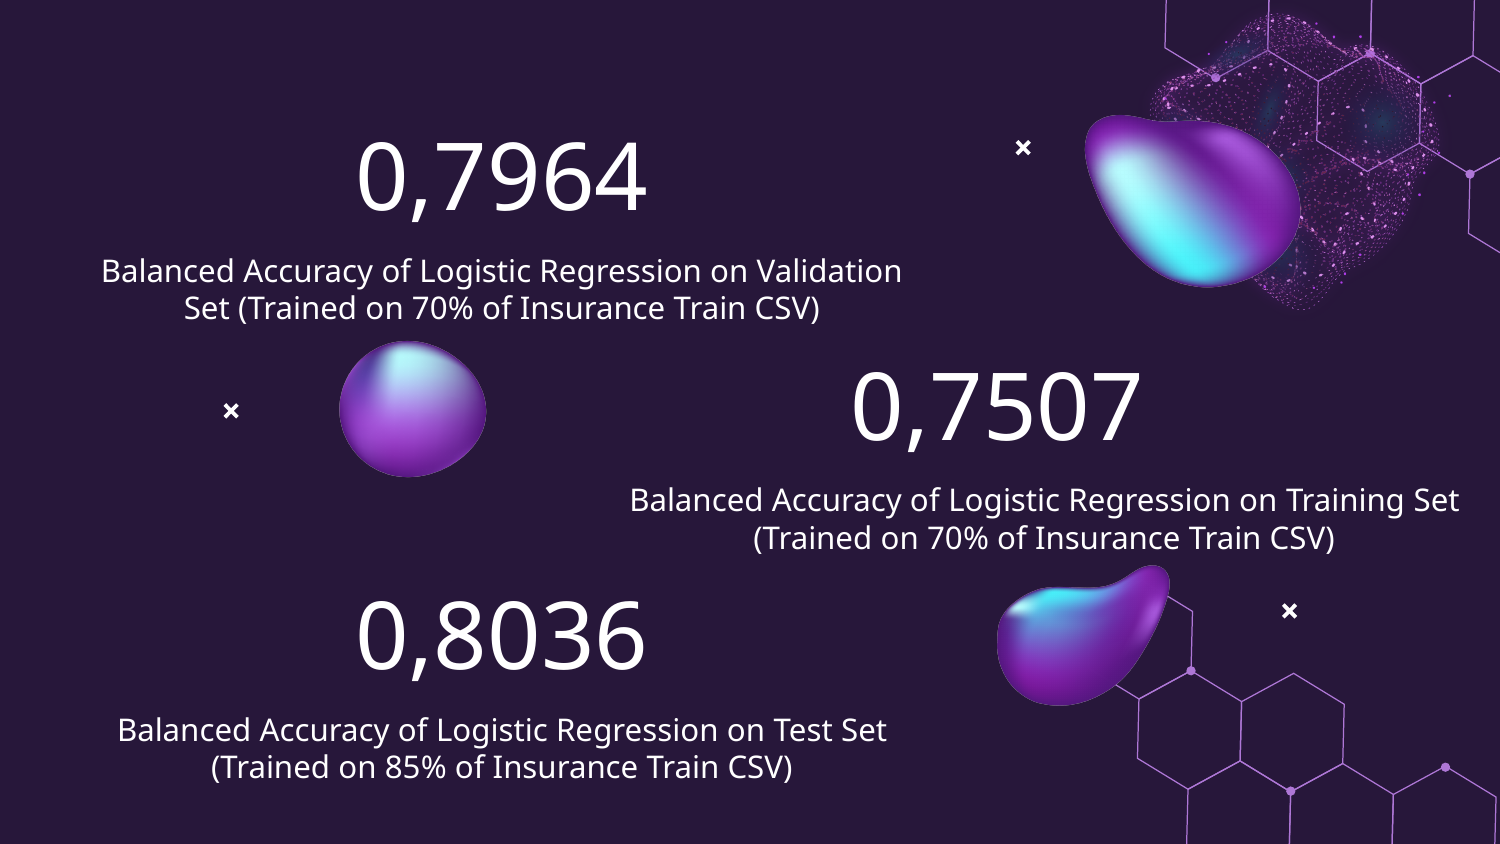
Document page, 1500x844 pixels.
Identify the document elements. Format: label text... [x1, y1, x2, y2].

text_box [224, 404, 238, 418]
title 0,7964 [116, 109, 888, 236]
subtitle Balanced Accuracy of Logistic Regression on Training Set (Trained on 70% of Insurance Train CSV) [612, 465, 1477, 526]
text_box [1016, 141, 1030, 155]
picture [319, 319, 506, 502]
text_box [1283, 604, 1297, 618]
title 0,7507 [612, 339, 1383, 465]
title 0,8036 [116, 569, 888, 695]
picture [1061, 0, 1500, 357]
subtitle Balanced Accuracy of Logistic Regression on Test Set (Trained on 85% of Insurance Train CSV) [90, 695, 915, 756]
picture [976, 536, 1204, 728]
subtitle Balanced Accuracy of Logistic Regression on Validation Set (Trained on 70% of Insurance Train CSV) [63, 236, 942, 297]
